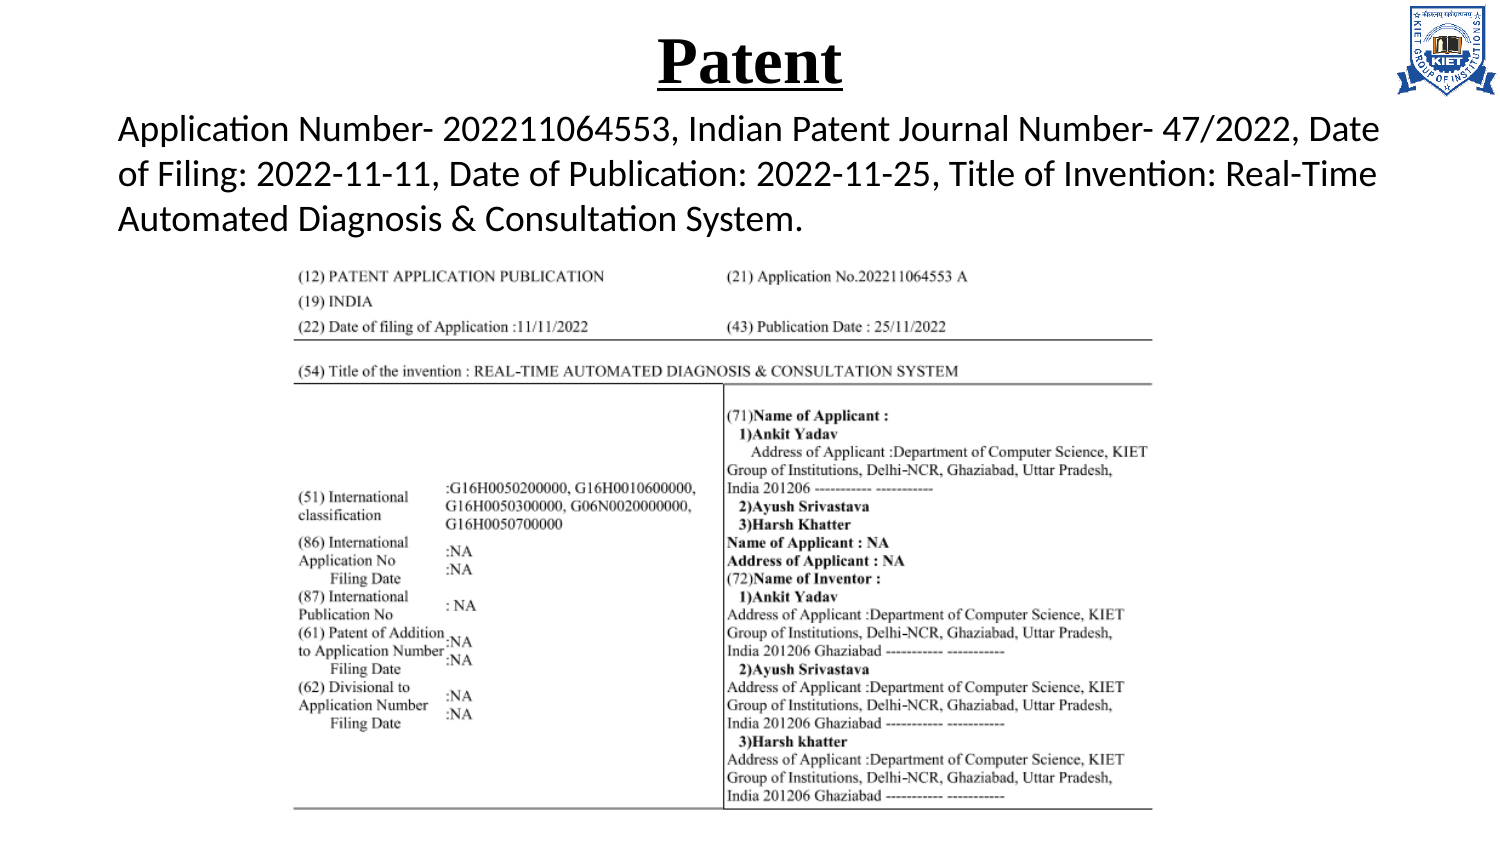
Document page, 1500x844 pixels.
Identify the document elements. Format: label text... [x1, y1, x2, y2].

title Patent [103, 0, 1397, 96]
picture [249, 257, 1201, 811]
text_box Application Number- 202211064553, Indian Patent Journal Number- 47/2022, Date of Filing: 2022-11-11, Date of Publication: 2022-11-25, Title of Invention: Real-Time Automated Diagnosis & Consultation System. [103, 96, 1416, 247]
picture [1397, 4, 1497, 97]
